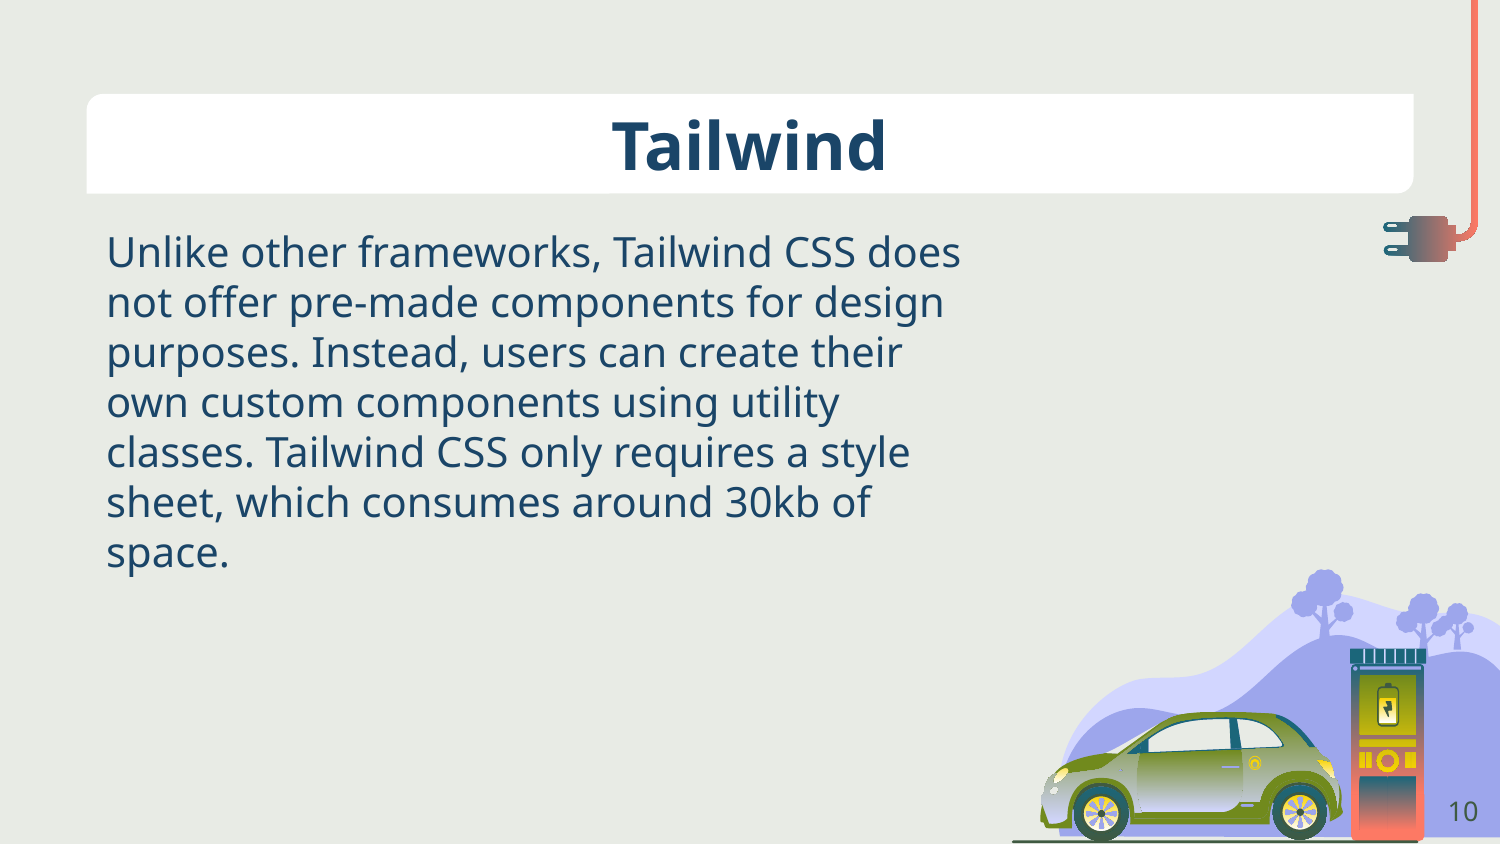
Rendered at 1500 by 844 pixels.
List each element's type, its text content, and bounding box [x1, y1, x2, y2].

text_box [86, 93, 1414, 194]
text_box [1383, 0, 1478, 262]
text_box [1011, 569, 1500, 844]
title Tailwind [116, 88, 1383, 183]
subtitle Unlike other frameworks, Tailwind CSS does not offer pre-made components for design purposes. Instead, users can create their own custom components using utility classes. Tailwind CSS only requires a style sheet, which consumes around 30kb of space. [91, 210, 995, 381]
